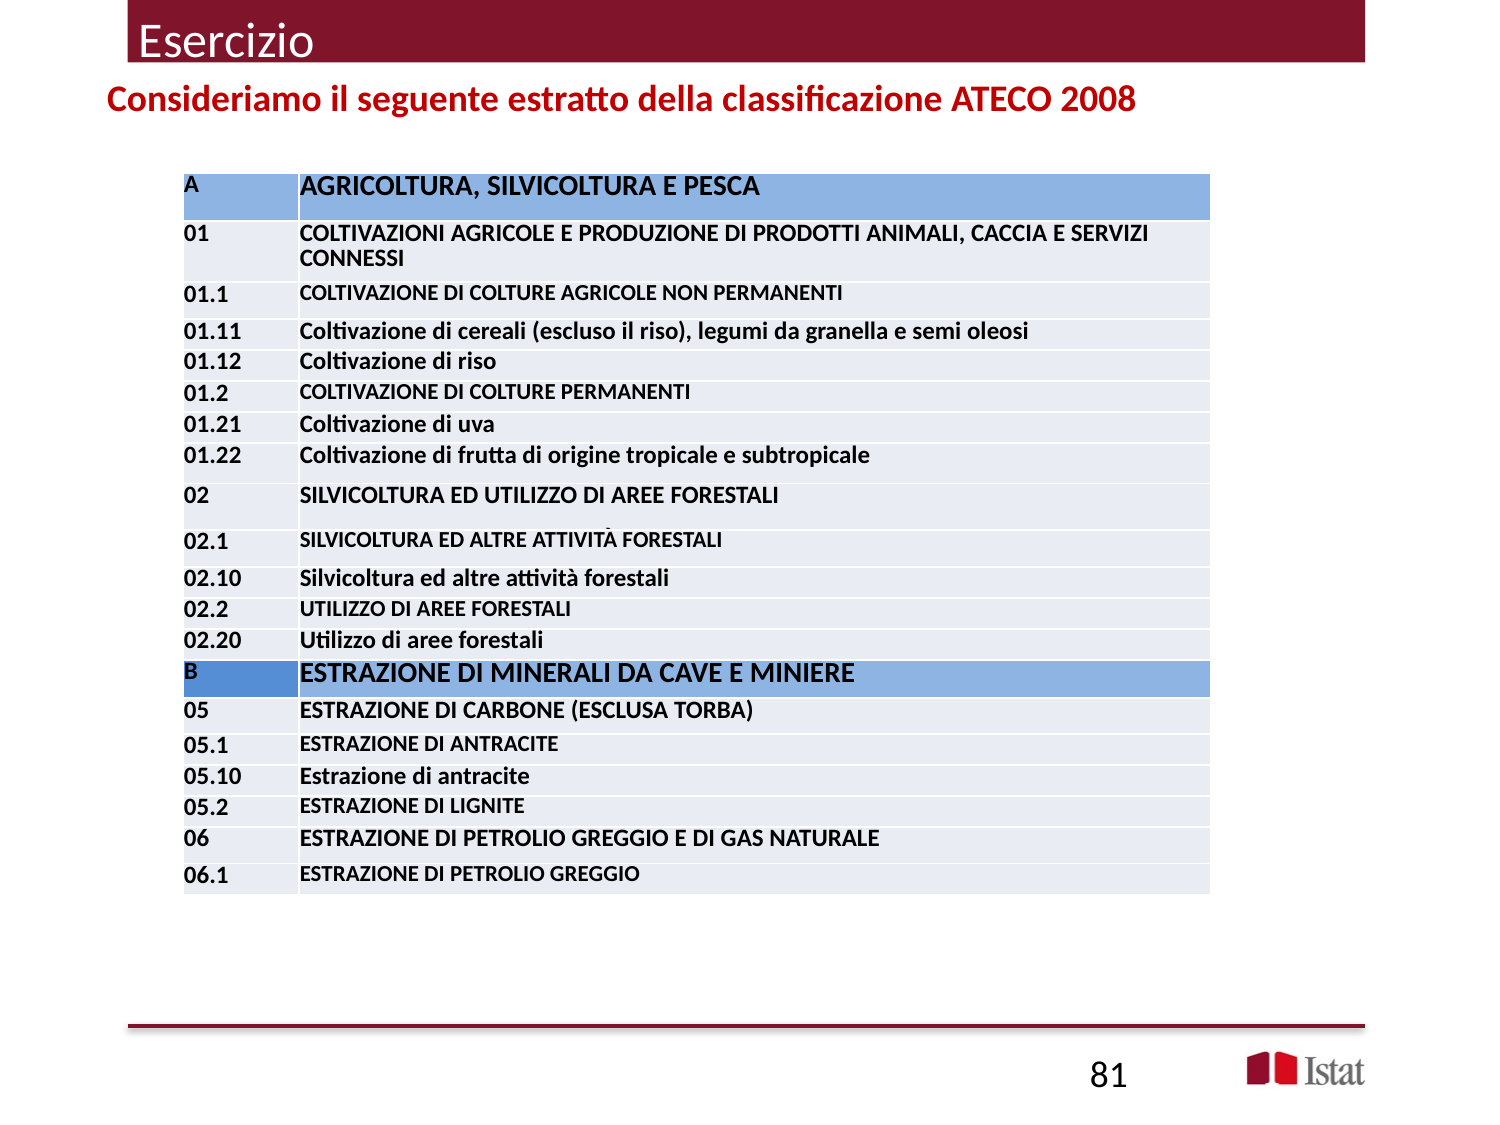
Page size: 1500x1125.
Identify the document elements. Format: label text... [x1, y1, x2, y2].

table_cell 05.10 [184, 766, 298, 795]
table_cell Coltivazione di riso [300, 351, 1210, 380]
table_cell ESTRAZIONE DI CARBONE (ESCLUSA TORBA) [300, 699, 1210, 733]
table_cell Coltivazione di frutta di origine tropicale e subtropicale [300, 444, 1210, 483]
table_header AGRICOLTURA, SILVICOLTURA E PESCA [300, 174, 1210, 220]
slide_number 81 [1074, 1042, 1425, 1103]
table_cell 02.10 [184, 568, 298, 597]
table_cell Silvicoltura ed altre attività forestali [300, 568, 1210, 597]
table_cell ESTRAZIONE DI MINERALI DA CAVE E MINIERE [300, 661, 1210, 697]
table_cell 02.20 [184, 630, 298, 659]
table_cell SILVICOLTURA ED ALTRE ATTIVITÀ FORESTALI [300, 531, 1210, 566]
table_cell 06.1 [184, 864, 298, 894]
table_cell 01 [184, 222, 298, 281]
table_cell 06 [184, 828, 298, 863]
table_cell ESTRAZIONE DI PETROLIO GREGGIO E DI GAS NATURALE [300, 828, 1210, 863]
table_cell 02.1 [184, 531, 298, 566]
table_cell 01.2 [184, 382, 298, 411]
table_cell 01.21 [184, 413, 298, 442]
title Esercizio [123, 0, 1376, 57]
table_cell 01.22 [184, 444, 298, 483]
table_cell 05 [184, 699, 298, 733]
table_cell COLTIVAZIONE DI COLTURE AGRICOLE NON PERMANENTI [300, 283, 1210, 318]
table_cell Utilizzo di aree forestali [300, 630, 1210, 659]
table_cell SILVICOLTURA ED UTILIZZO DI AREE FORESTALI [300, 484, 1210, 529]
table_cell Coltivazione di cereali (escluso il riso), legumi da granella e semi oleosi [300, 320, 1210, 349]
table_cell 02 [184, 484, 298, 529]
table_cell UTILIZZO DI AREE FORESTALI [300, 599, 1210, 628]
table_cell COLTIVAZIONE DI COLTURE PERMANENTI [300, 382, 1210, 411]
table_cell COLTIVAZIONI AGRICOLE E PRODUZIONE DI PRODOTTI ANIMALI, CACCIA E SERVIZI CONNESSI [300, 222, 1210, 281]
table_cell ESTRAZIONE DI PETROLIO GREGGIO [300, 864, 1210, 894]
table_cell B [184, 661, 298, 697]
table_cell 05.1 [184, 735, 298, 764]
table_cell 01.12 [184, 351, 298, 380]
text_box Consideriamo il seguente estratto della classificazione ATECO 2008 [92, 66, 1153, 127]
table_cell 01.1 [184, 283, 298, 318]
table_cell Estrazione di antracite [300, 766, 1210, 795]
table_header A [184, 174, 298, 220]
table_cell Coltivazione di uva [300, 413, 1210, 442]
table_cell 02.2 [184, 599, 298, 628]
table_cell ESTRAZIONE DI ANTRACITE [300, 735, 1210, 764]
table_cell ESTRAZIONE DI LIGNITE [300, 797, 1210, 826]
table_cell 05.2 [184, 797, 298, 826]
table_cell 01.11 [184, 320, 298, 349]
